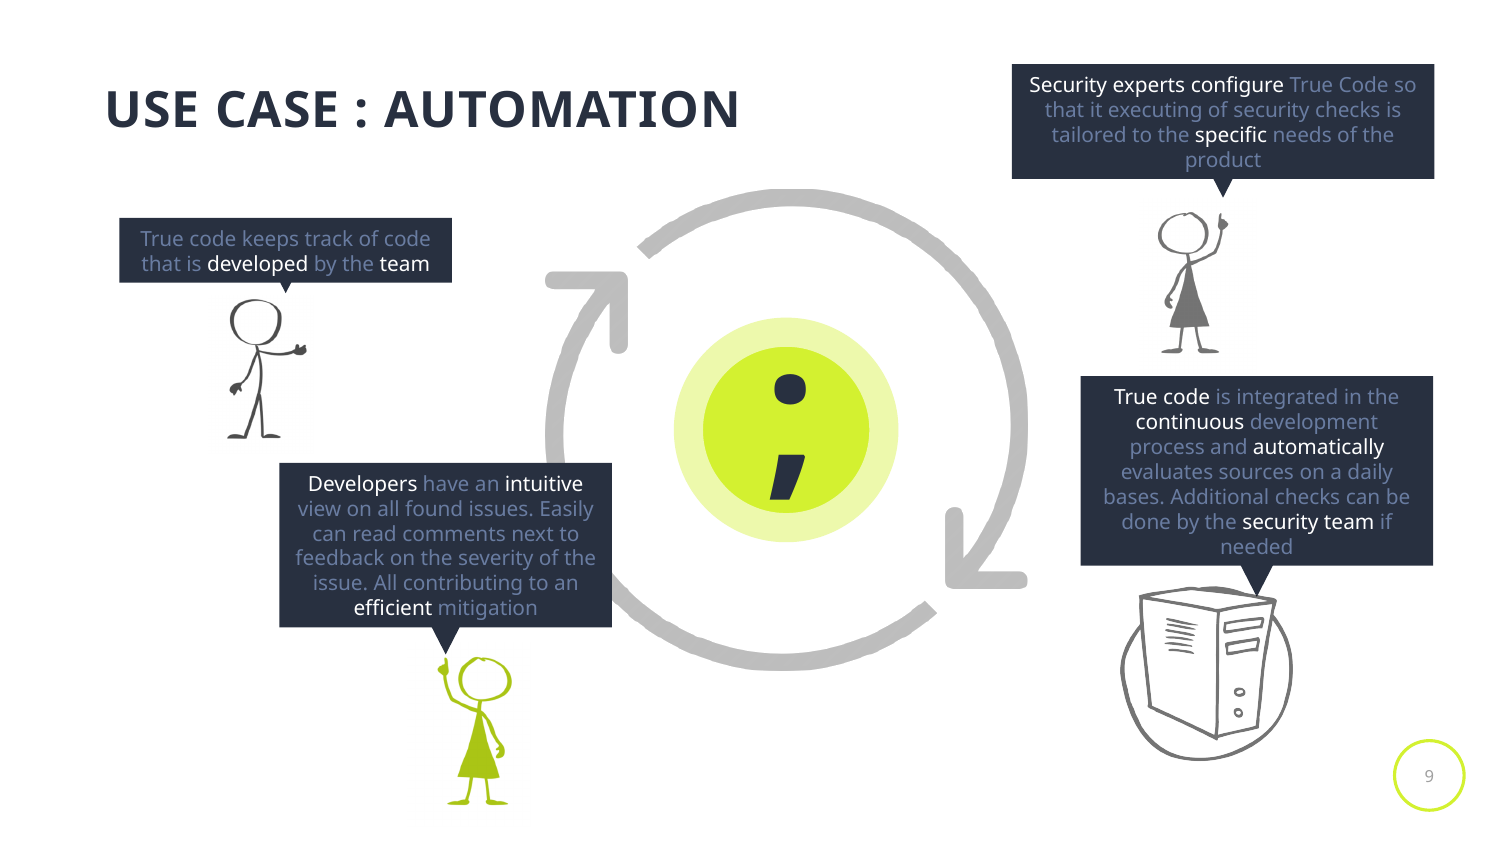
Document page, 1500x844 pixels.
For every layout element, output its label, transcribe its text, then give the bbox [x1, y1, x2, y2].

picture [1120, 586, 1293, 764]
text_box True code keeps track of code that is developed by the team [118, 216, 453, 295]
picture [208, 295, 314, 454]
picture [1139, 198, 1257, 374]
picture [406, 642, 531, 827]
text_box Developers have an intuitive view on all found issues. Easily can read comments next to feedback on the severity of the issue. All contributing to an efficient mitigation [278, 461, 545, 642]
text_box Security experts configure True Code so that it executing of security checks is tailored to the specific needs of the product [1010, 63, 1436, 198]
text_box True code is integrated in the continuous development process and automatically evaluates sources on a daily bases. Additional checks can be done by the security team if needed [1079, 375, 1435, 586]
list Use case : Automation [104, 84, 899, 131]
picture [545, 188, 1028, 671]
